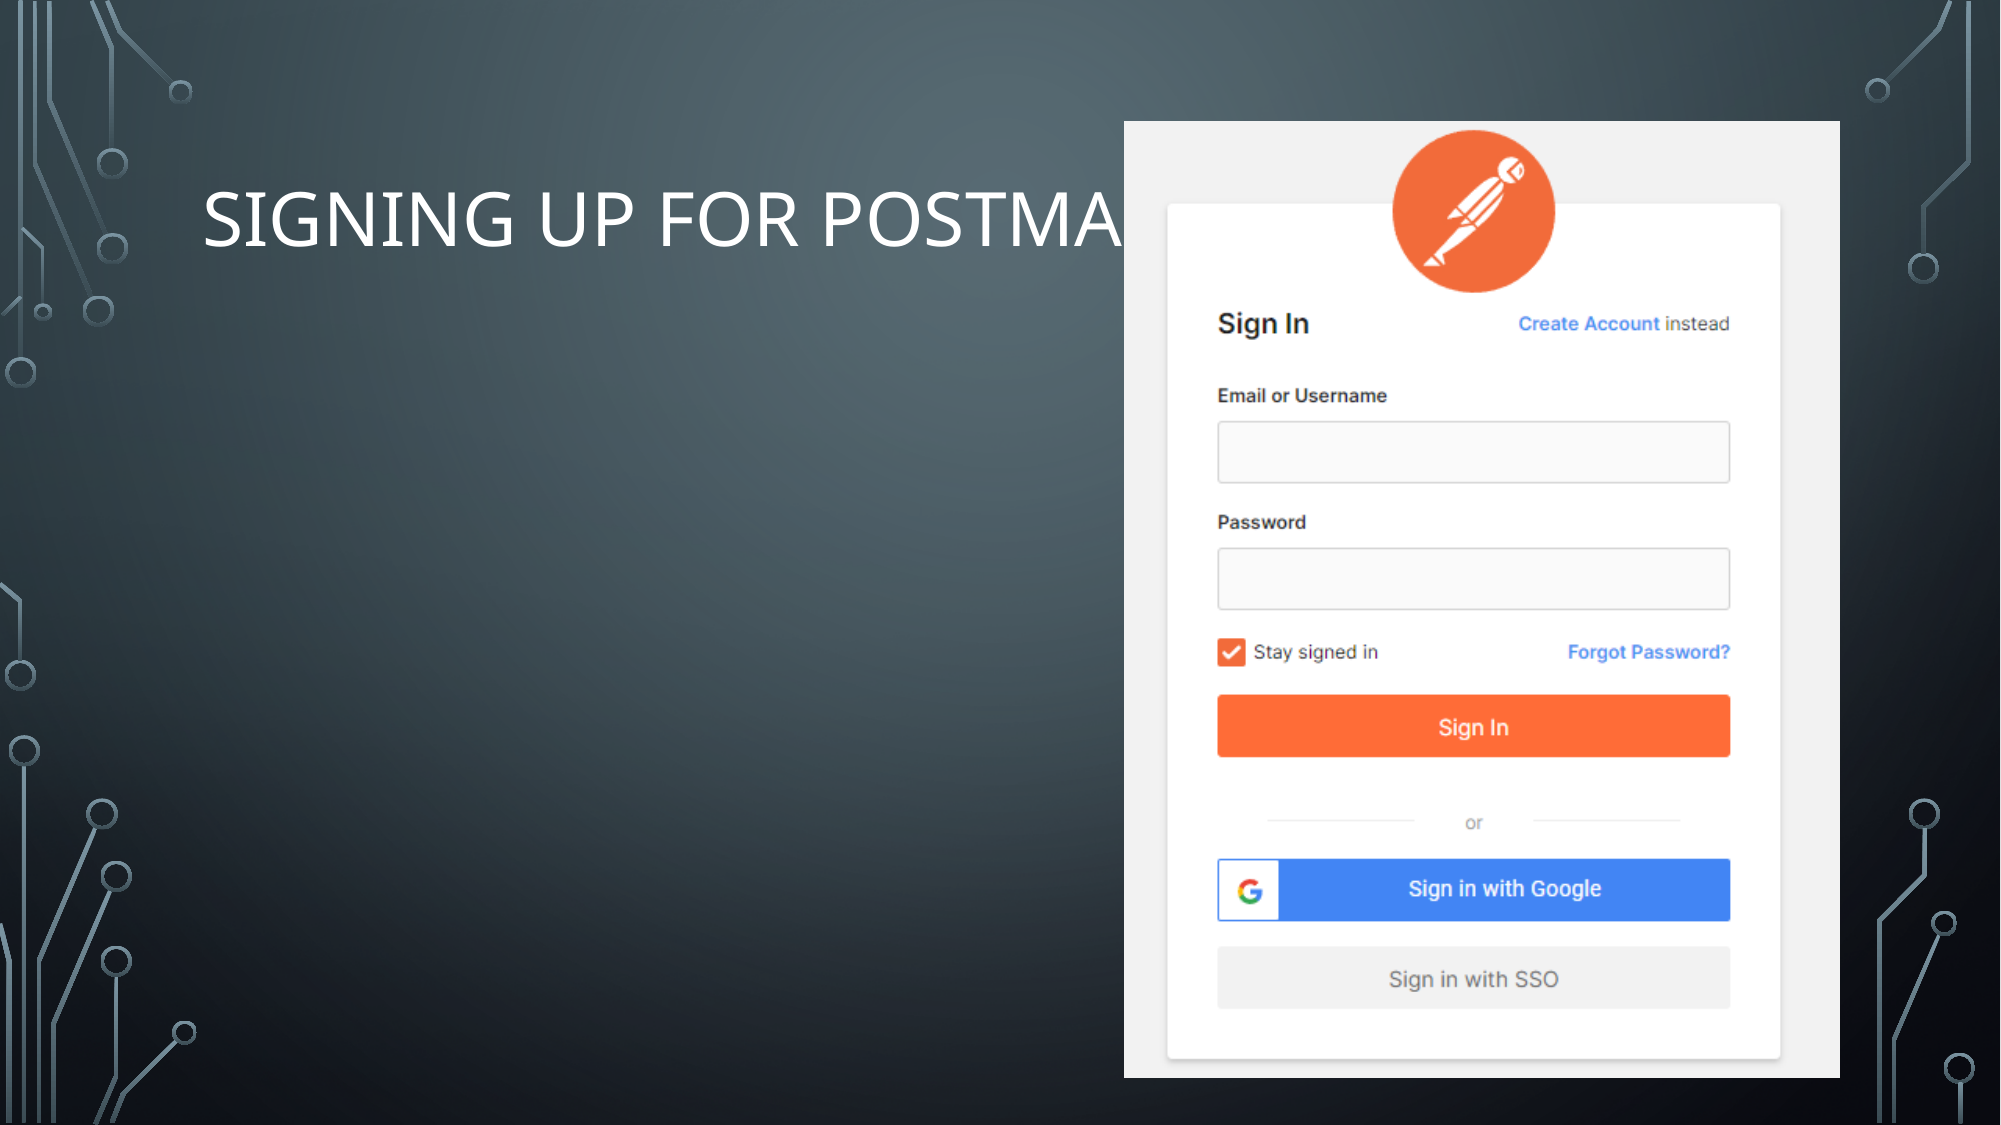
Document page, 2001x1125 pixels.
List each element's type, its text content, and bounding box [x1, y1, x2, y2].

picture [1123, 120, 1840, 1078]
title Signing Up for Postman [187, 101, 1813, 344]
